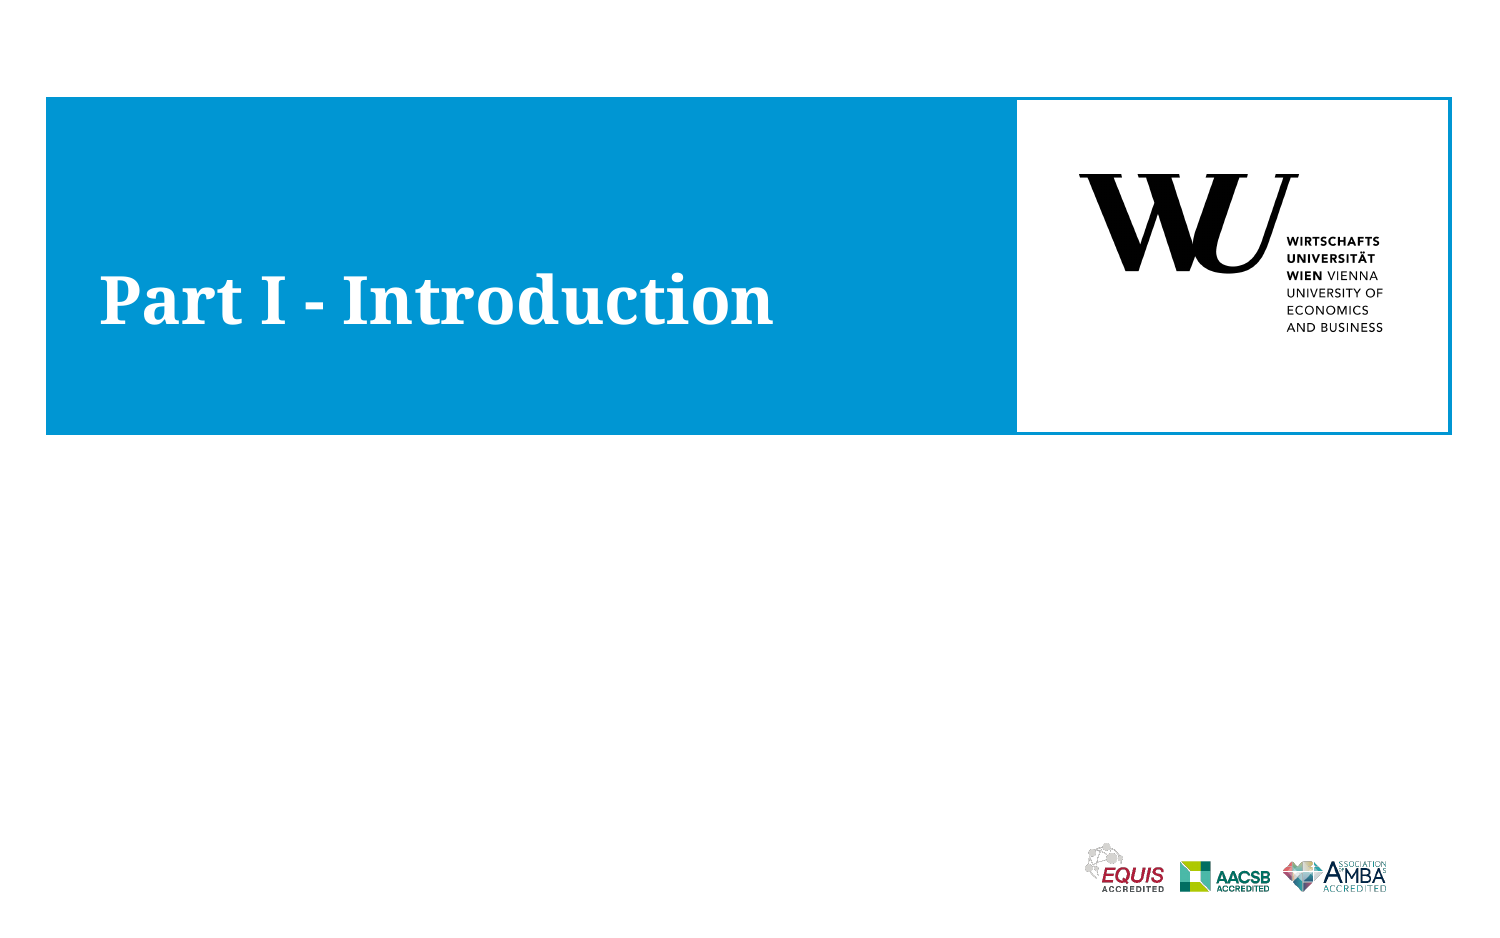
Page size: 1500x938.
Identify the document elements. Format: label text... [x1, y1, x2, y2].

picture [1085, 843, 1386, 892]
picture [1079, 174, 1383, 335]
title Part I - Introduction [99, 213, 992, 382]
